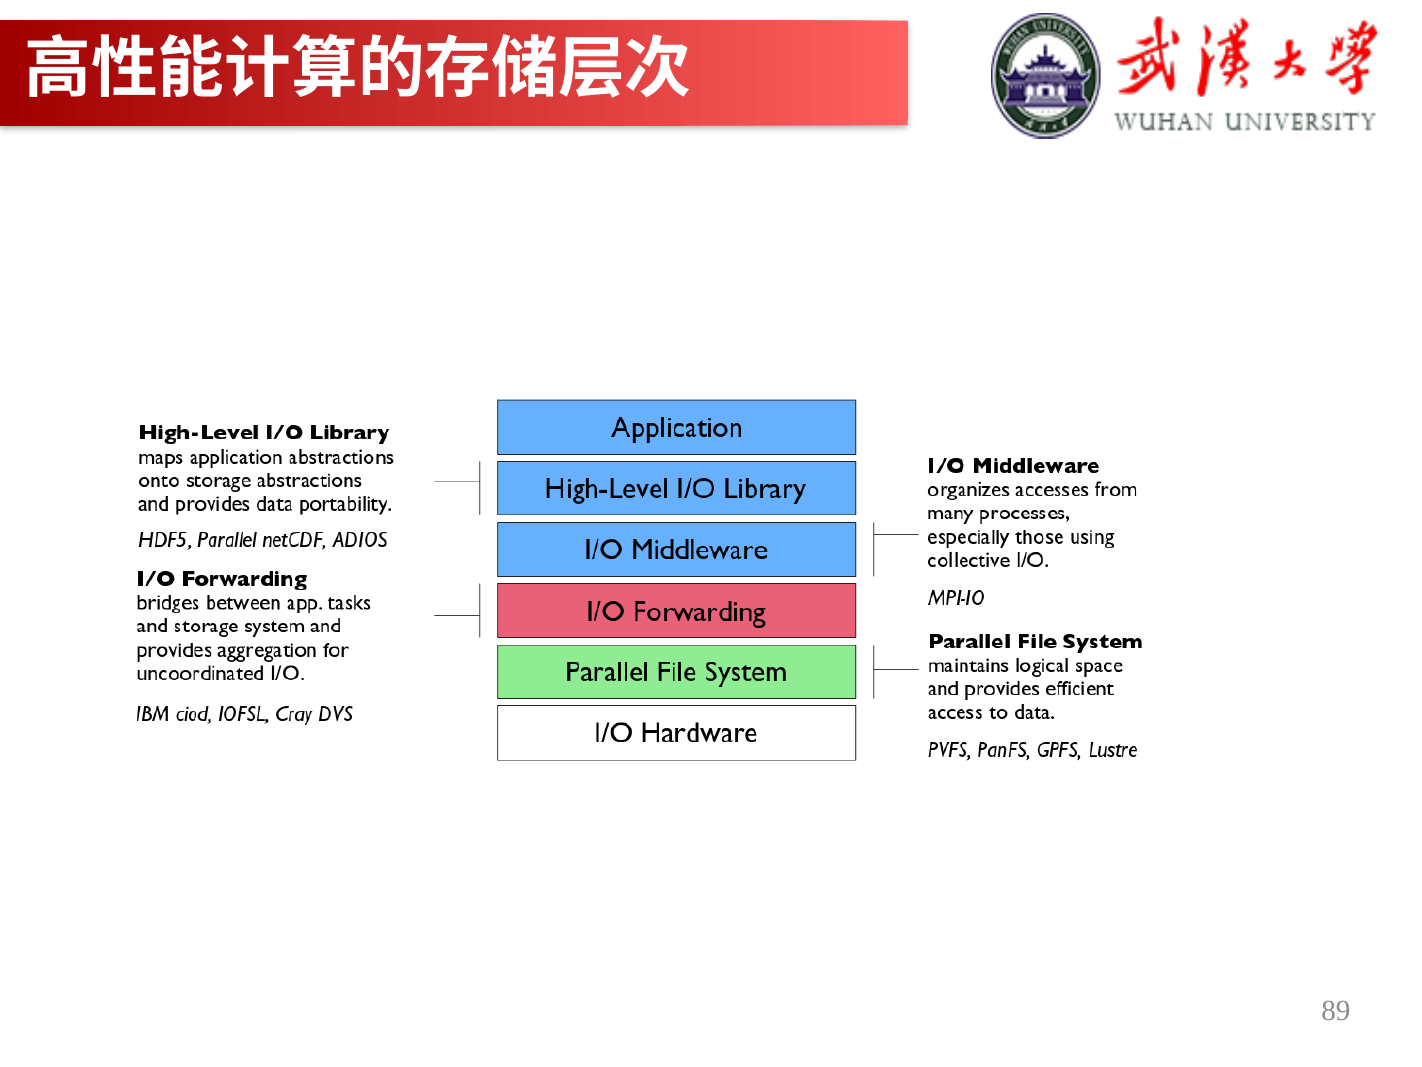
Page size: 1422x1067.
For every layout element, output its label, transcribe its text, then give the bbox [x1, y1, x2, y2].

picture [991, 13, 1378, 25]
title 高性能计算的存储层次 [24, 25, 1422, 115]
slide_number 89 [1023, 991, 1351, 1045]
picture [991, 115, 1378, 139]
picture [131, 367, 1170, 777]
